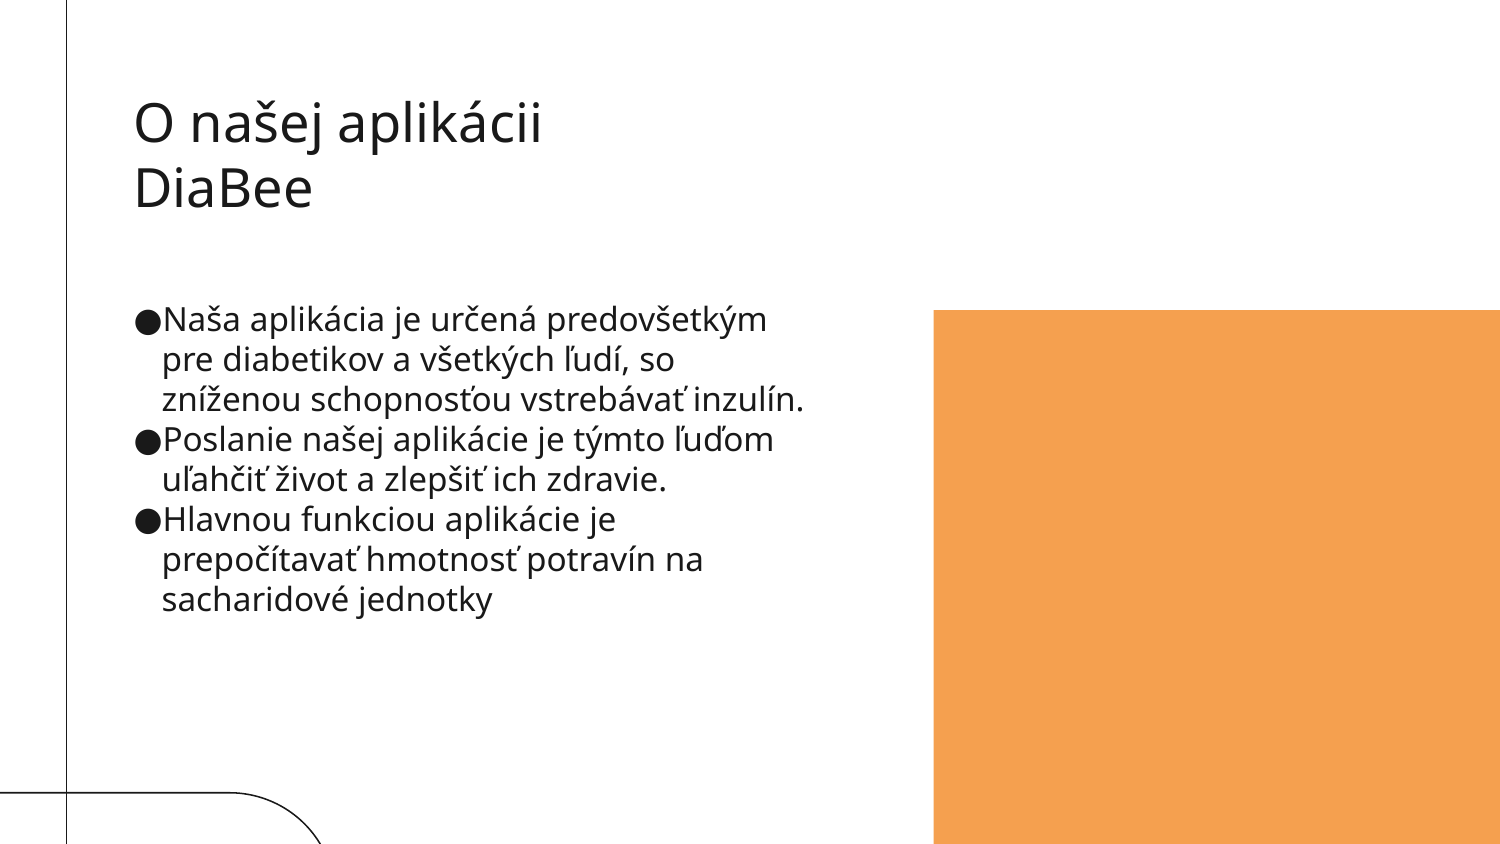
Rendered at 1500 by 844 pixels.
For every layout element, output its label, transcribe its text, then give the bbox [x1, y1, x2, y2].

subtitle Naša aplikácia je určená predovšetkým pre diabetikov a všetkých ľudí, so zníženou schopnosťou vstrebávať inzulín. Poslanie našej aplikácie je týmto ľuďom uľahčiť život a zlepšiť ich zdravie. Hlavnou funkciou aplikácie je prepočítavať hmotnosť potravín na sacharidové jednotky [118, 283, 823, 723]
title O našej aplikácii DiaBee [118, 73, 644, 283]
